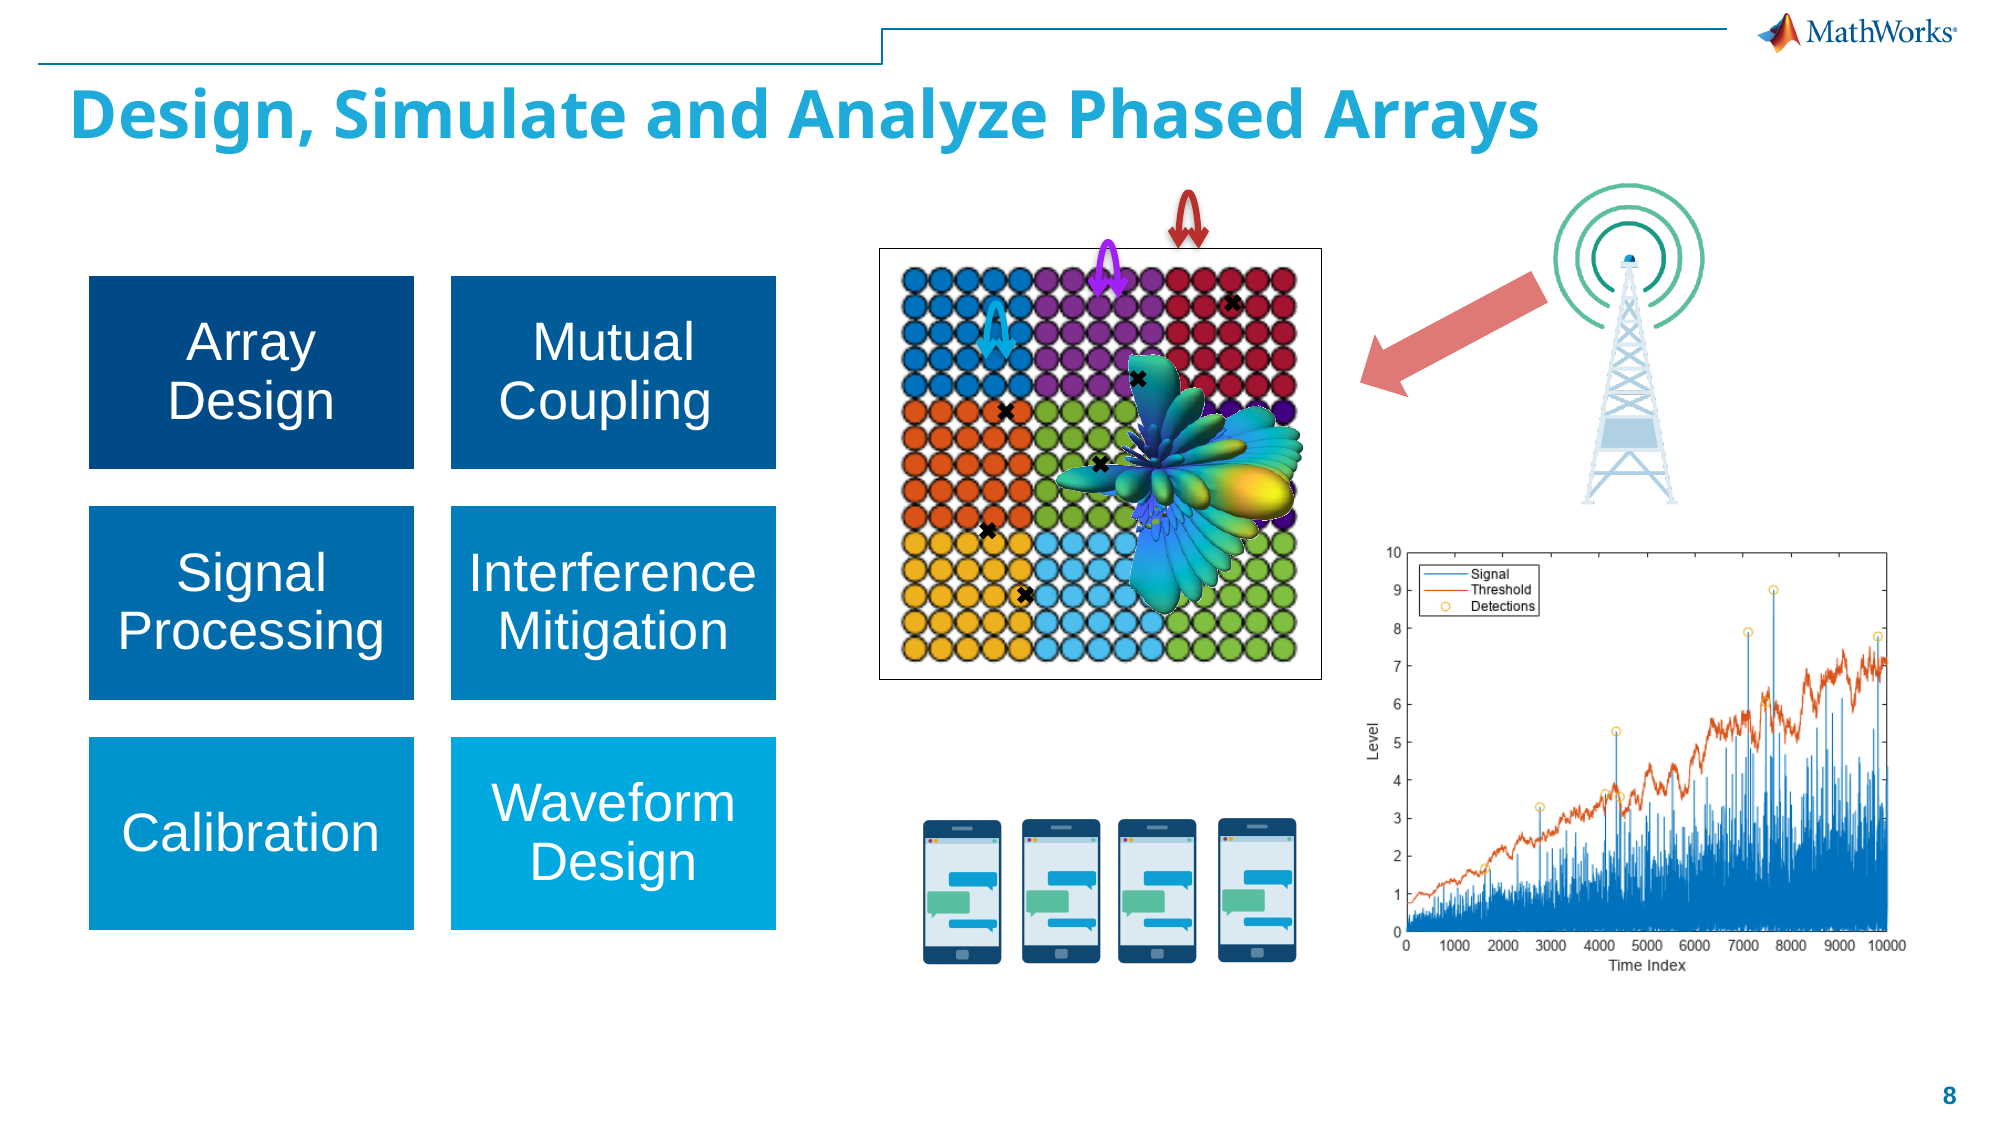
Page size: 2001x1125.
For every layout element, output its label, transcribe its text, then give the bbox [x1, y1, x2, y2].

picture [848, 150, 1946, 1005]
text_box [1100, 239, 1116, 247]
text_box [86, 158, 779, 1047]
title Design, Simulate and Analyze Phased Arrays [54, 73, 1821, 236]
text_box [1358, 322, 1431, 400]
picture [879, 248, 1323, 680]
picture [1751, 3, 1970, 63]
text_box [1167, 189, 1210, 247]
